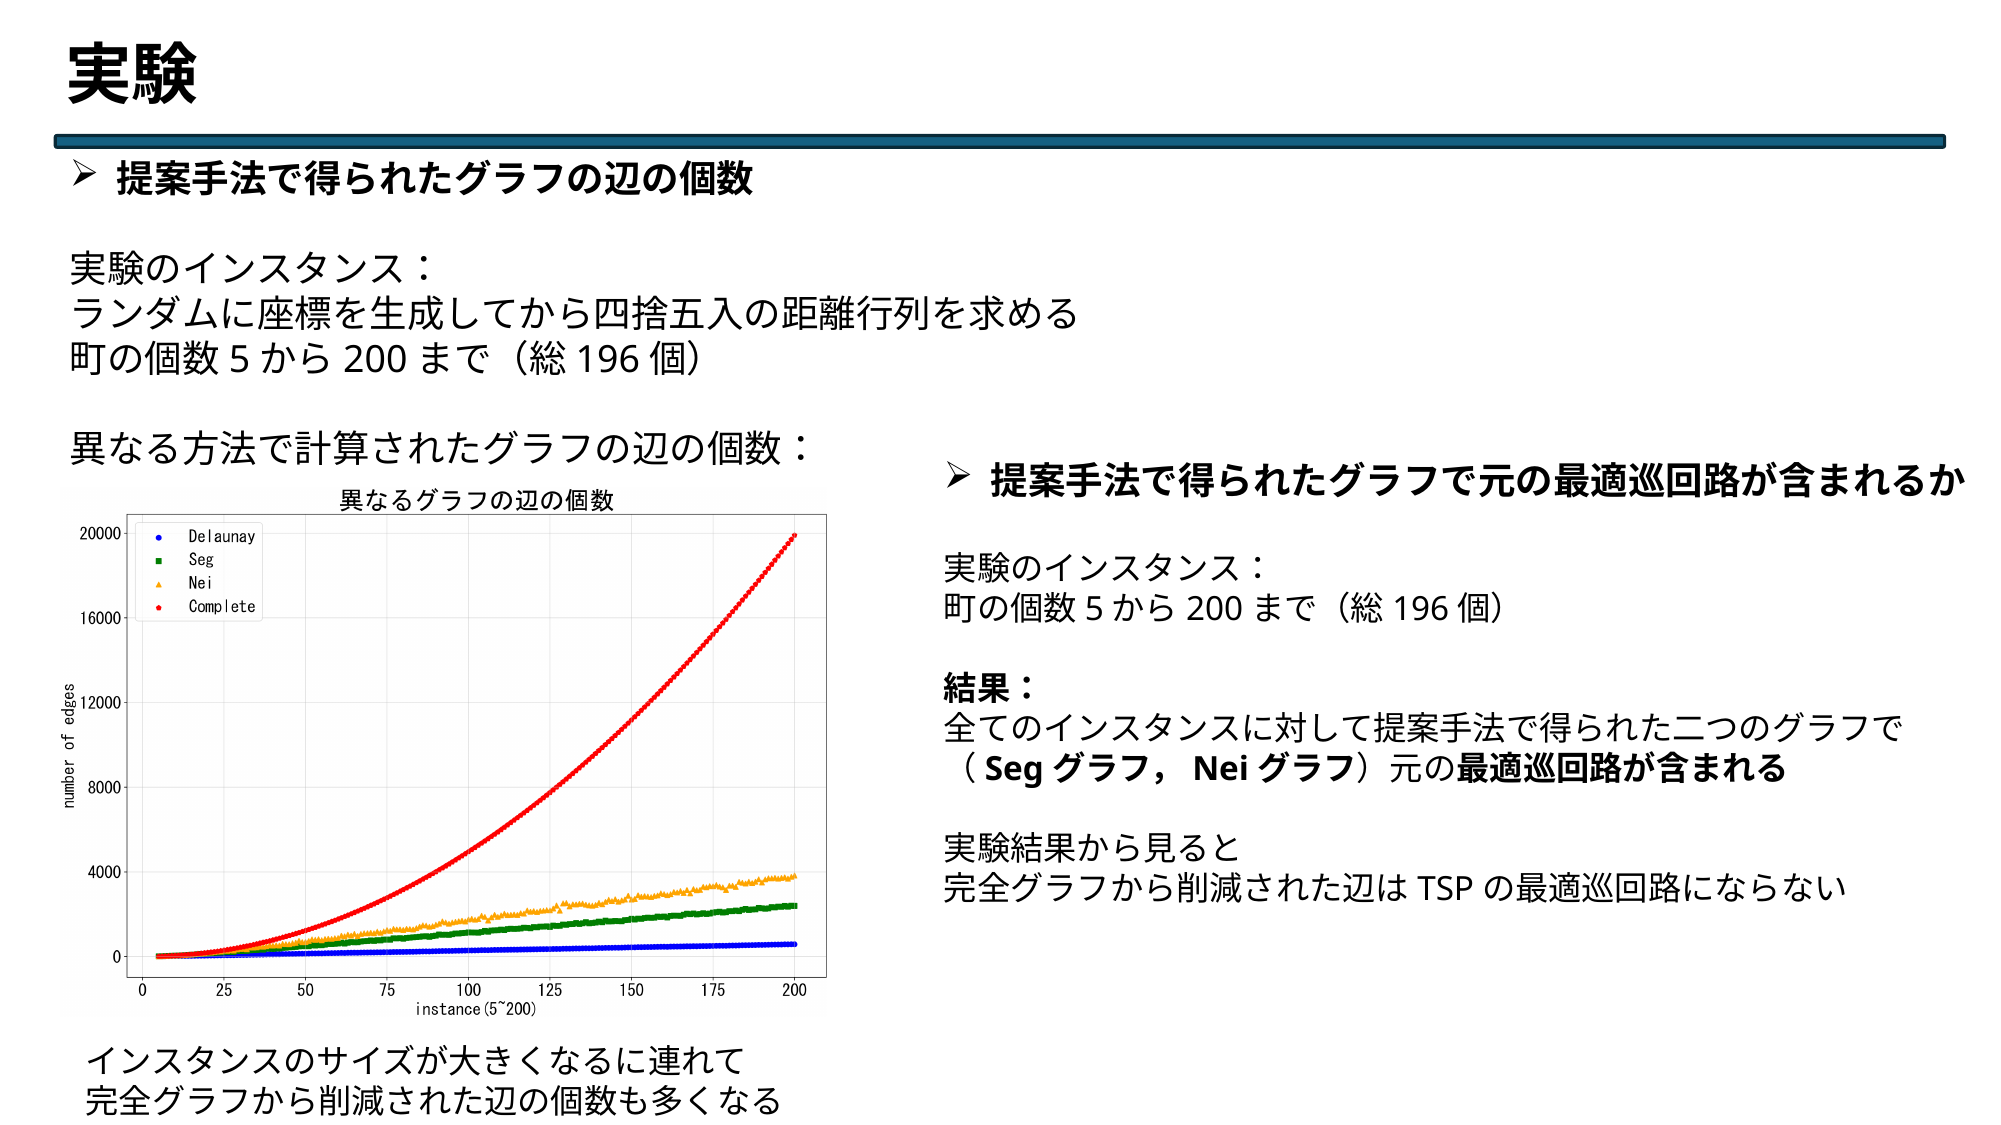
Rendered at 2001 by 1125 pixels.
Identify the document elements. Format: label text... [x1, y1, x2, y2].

text_box インスタンスのサイズが大きくなるに連れて 完全グラフから削減された辺の個数も多くなる [71, 1033, 879, 1125]
text_box 提案手法で得られたグラフで元の最適巡回路が含まれるか 実験のインスタンス： 町の個数5から200まで（総196個） 結果： 全てのインスタンスに対して提案手法で得られた二つのグラフで（Segグラフ，Neiグラフ）元の最適巡回路が含まれる 実験結果から見ると 完全グラフから削減された辺はTSPの最適巡回路にならない [929, 449, 1982, 954]
picture [59, 486, 827, 1018]
text_box 実験 [50, 24, 214, 120]
text_box [53, 133, 1947, 149]
text_box 提案手法で得られたグラフの辺の個数 実験のインスタンス： ランダムに座標を生成してから四捨五入の距離行列を求める 町の個数5から200まで（総196個） 異なる方法で計算されたグラフの辺の個数： [54, 147, 1097, 477]
